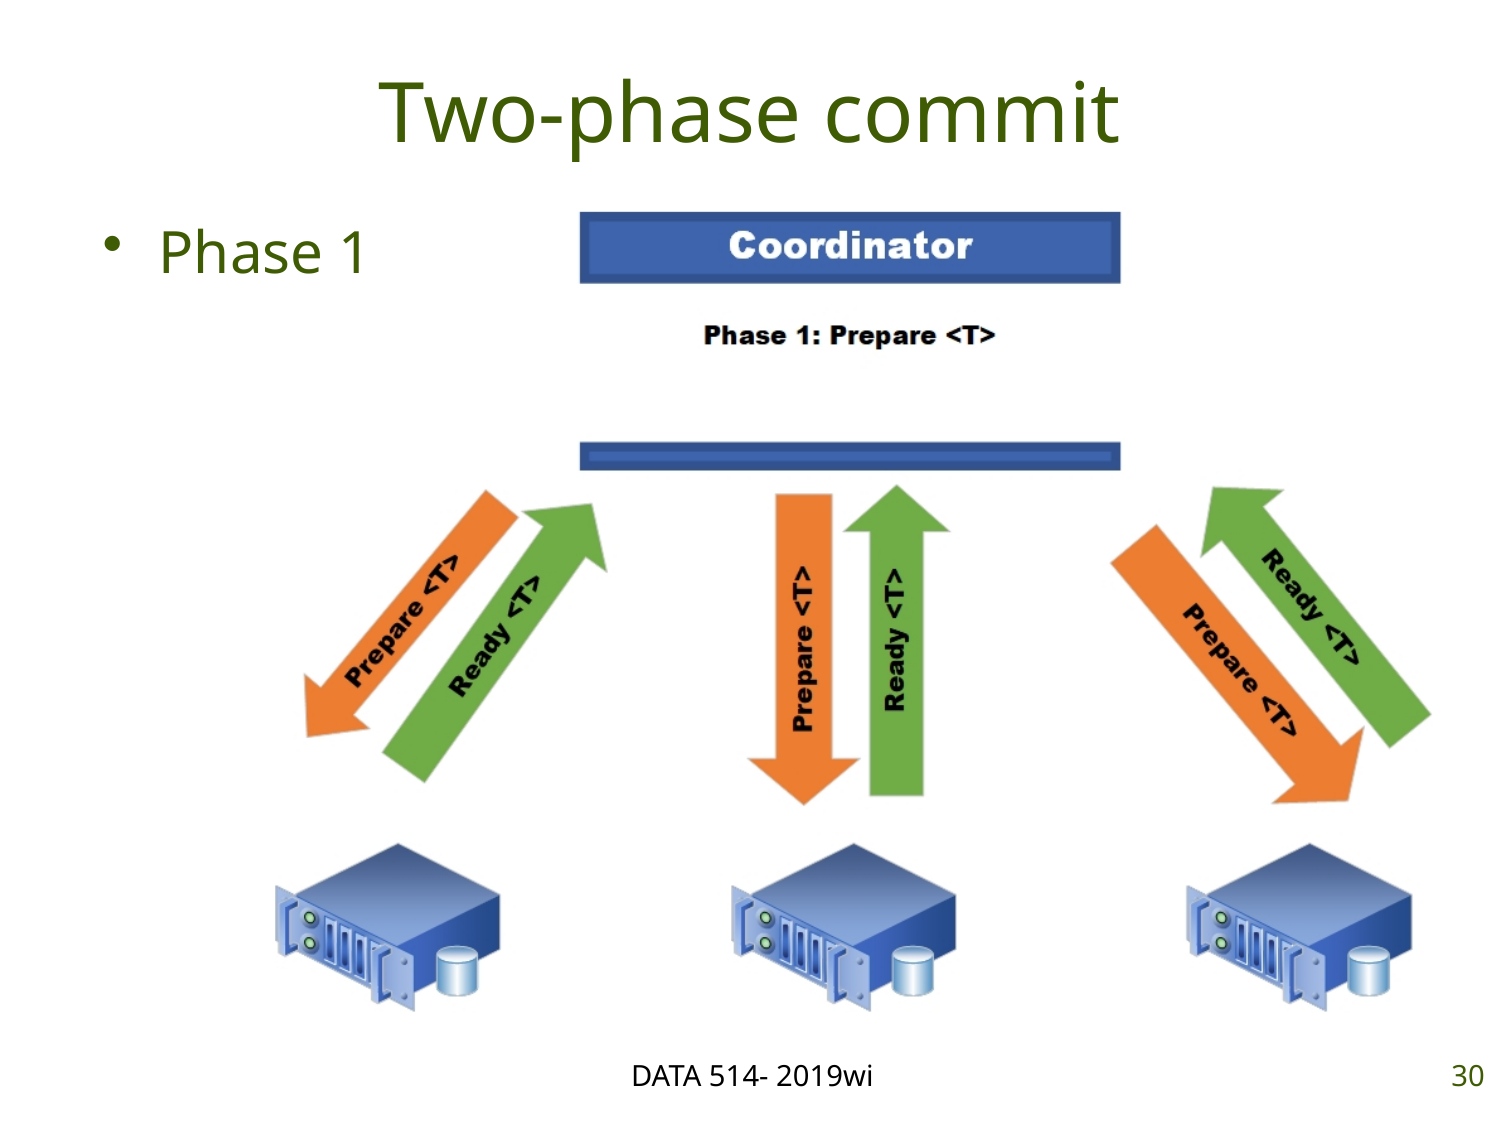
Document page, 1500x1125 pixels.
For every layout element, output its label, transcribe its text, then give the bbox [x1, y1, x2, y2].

picture [273, 207, 1434, 1013]
footer DATA 514- 2019wi [462, 1049, 1051, 1125]
title Two-phase commit [112, 15, 1388, 204]
list Phase 1 [87, 207, 272, 883]
slide_number 30 [1412, 1049, 1500, 1125]
